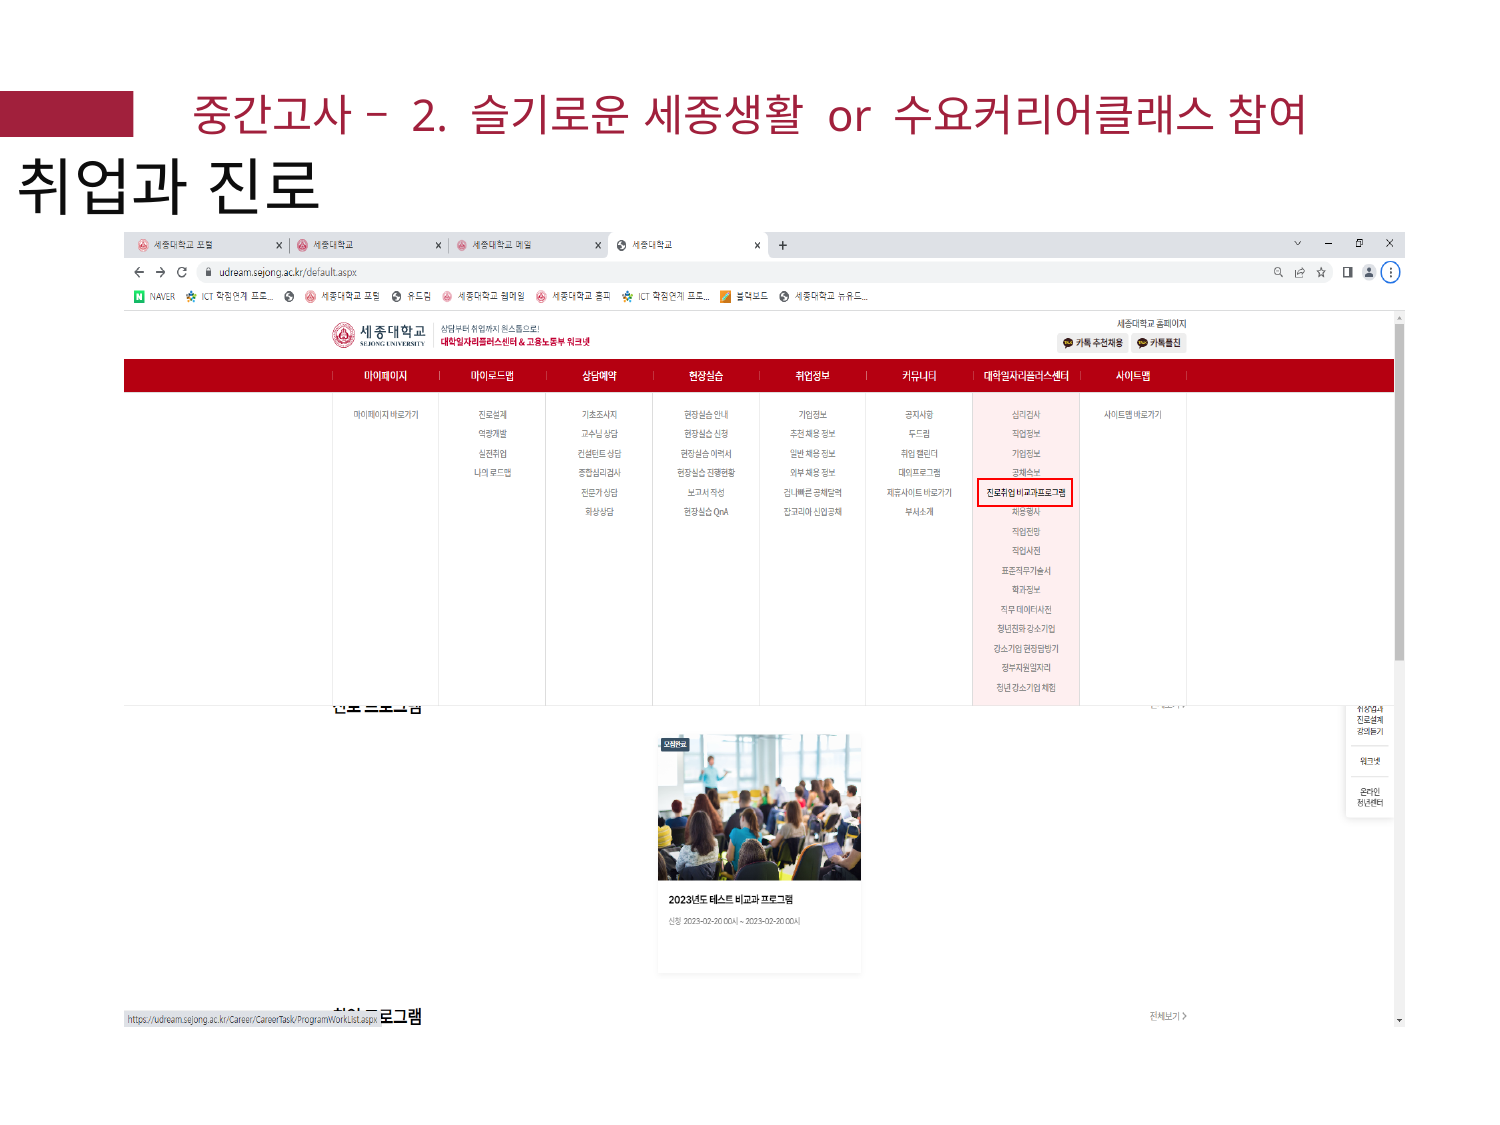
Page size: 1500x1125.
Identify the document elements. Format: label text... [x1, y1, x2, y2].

text_box 취업과 진로 [1, 65, 695, 231]
text_box 중간고사 – 2. 슬기로운 세종생활 or 수요커리어클래스 참여 [124, 79, 1376, 148]
picture [124, 232, 1405, 1027]
